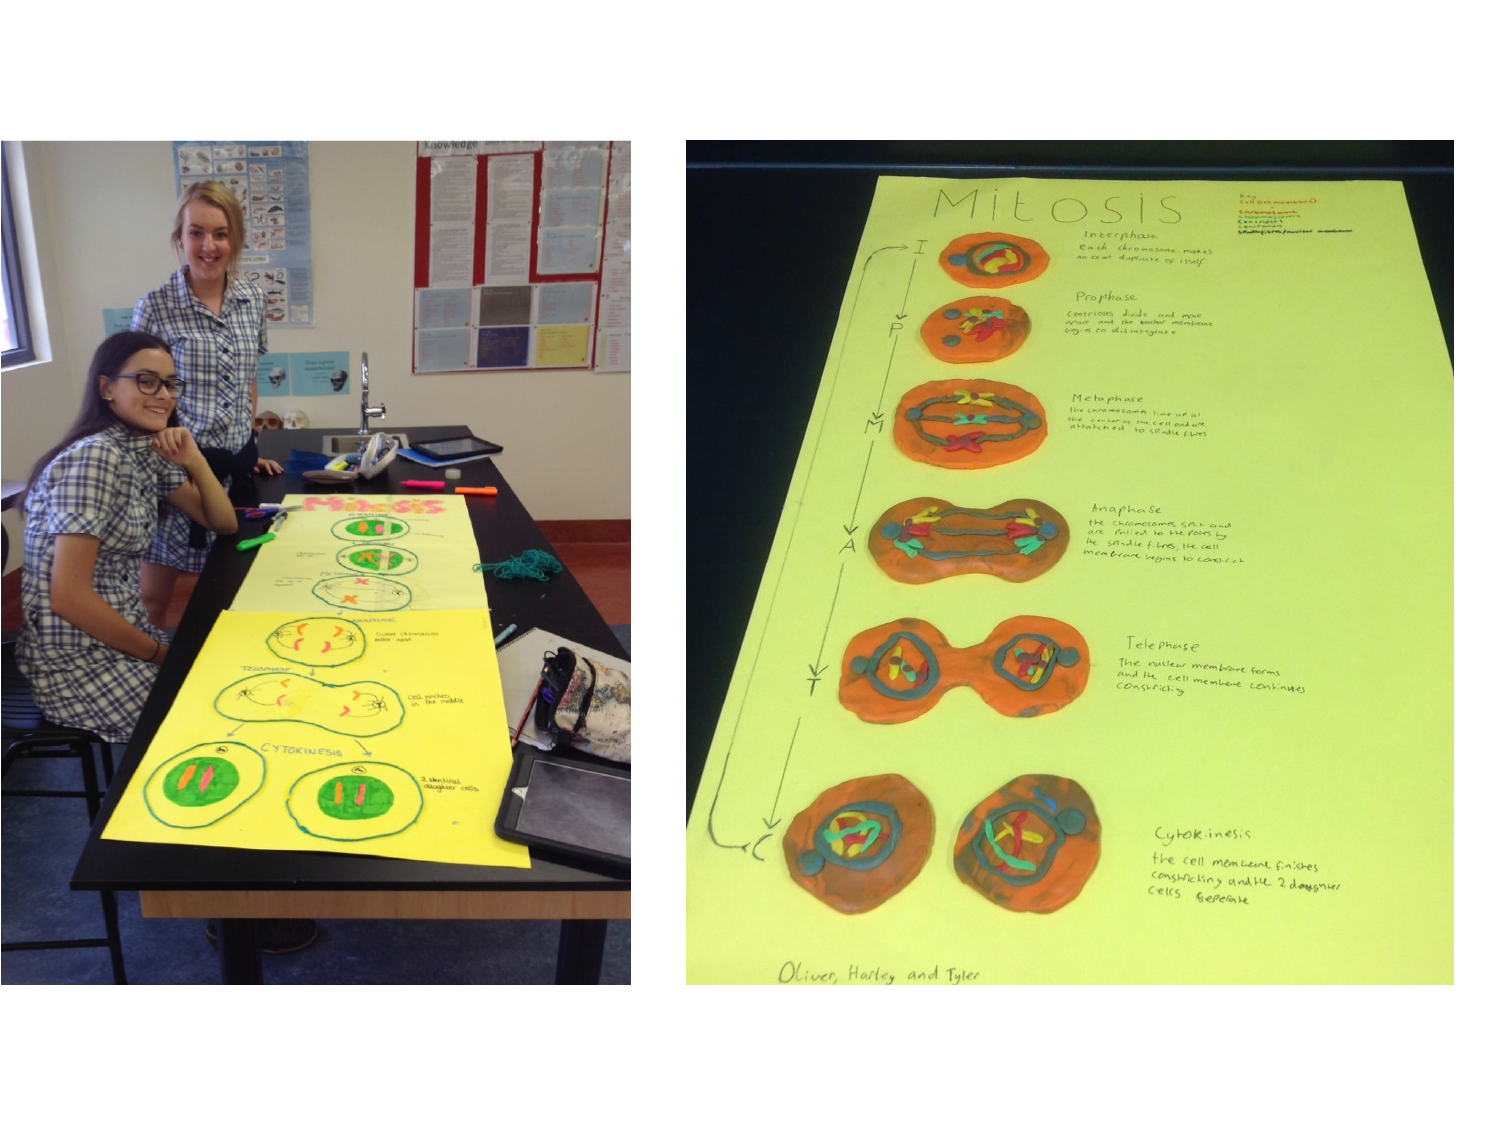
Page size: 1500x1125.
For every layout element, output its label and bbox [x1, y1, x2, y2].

picture [0, 140, 1454, 985]
